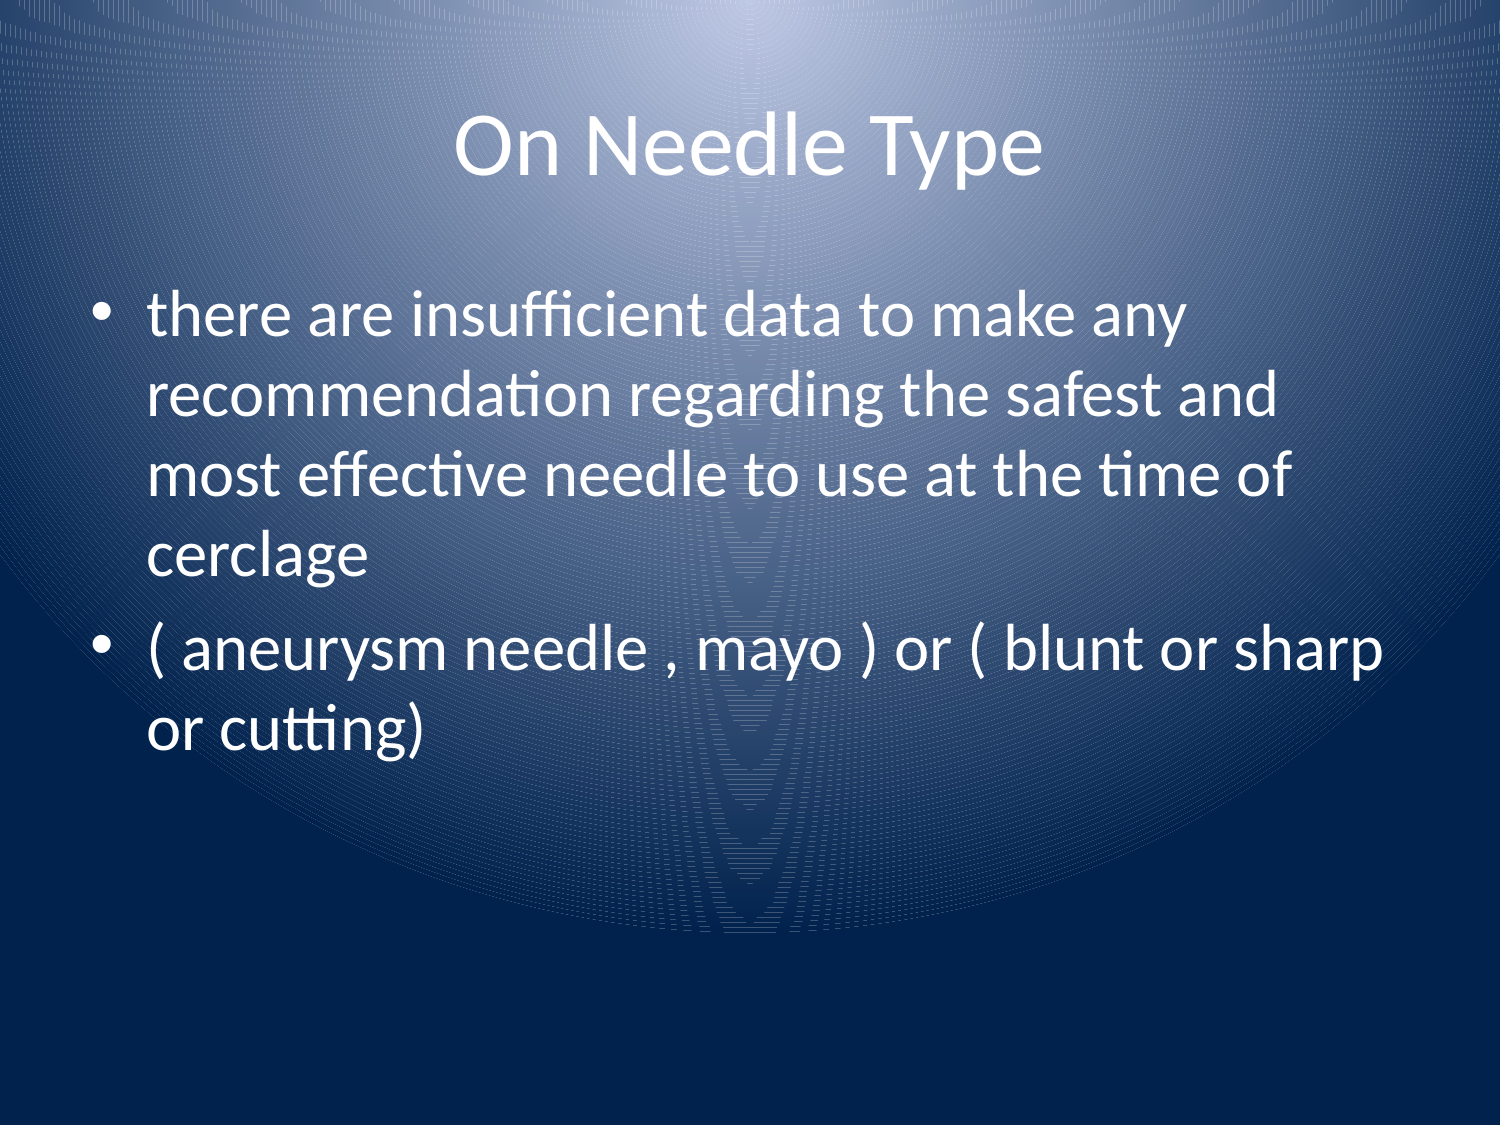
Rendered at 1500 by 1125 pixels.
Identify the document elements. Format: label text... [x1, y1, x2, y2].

title On Needle Type [75, 45, 1425, 233]
list there are insufficient data to make any recommendation regarding the safest and most effective needle to use at the time of cerclage ( aneurysm needle , mayo ) or ( blunt or sharp or cutting) [75, 262, 1425, 1005]
